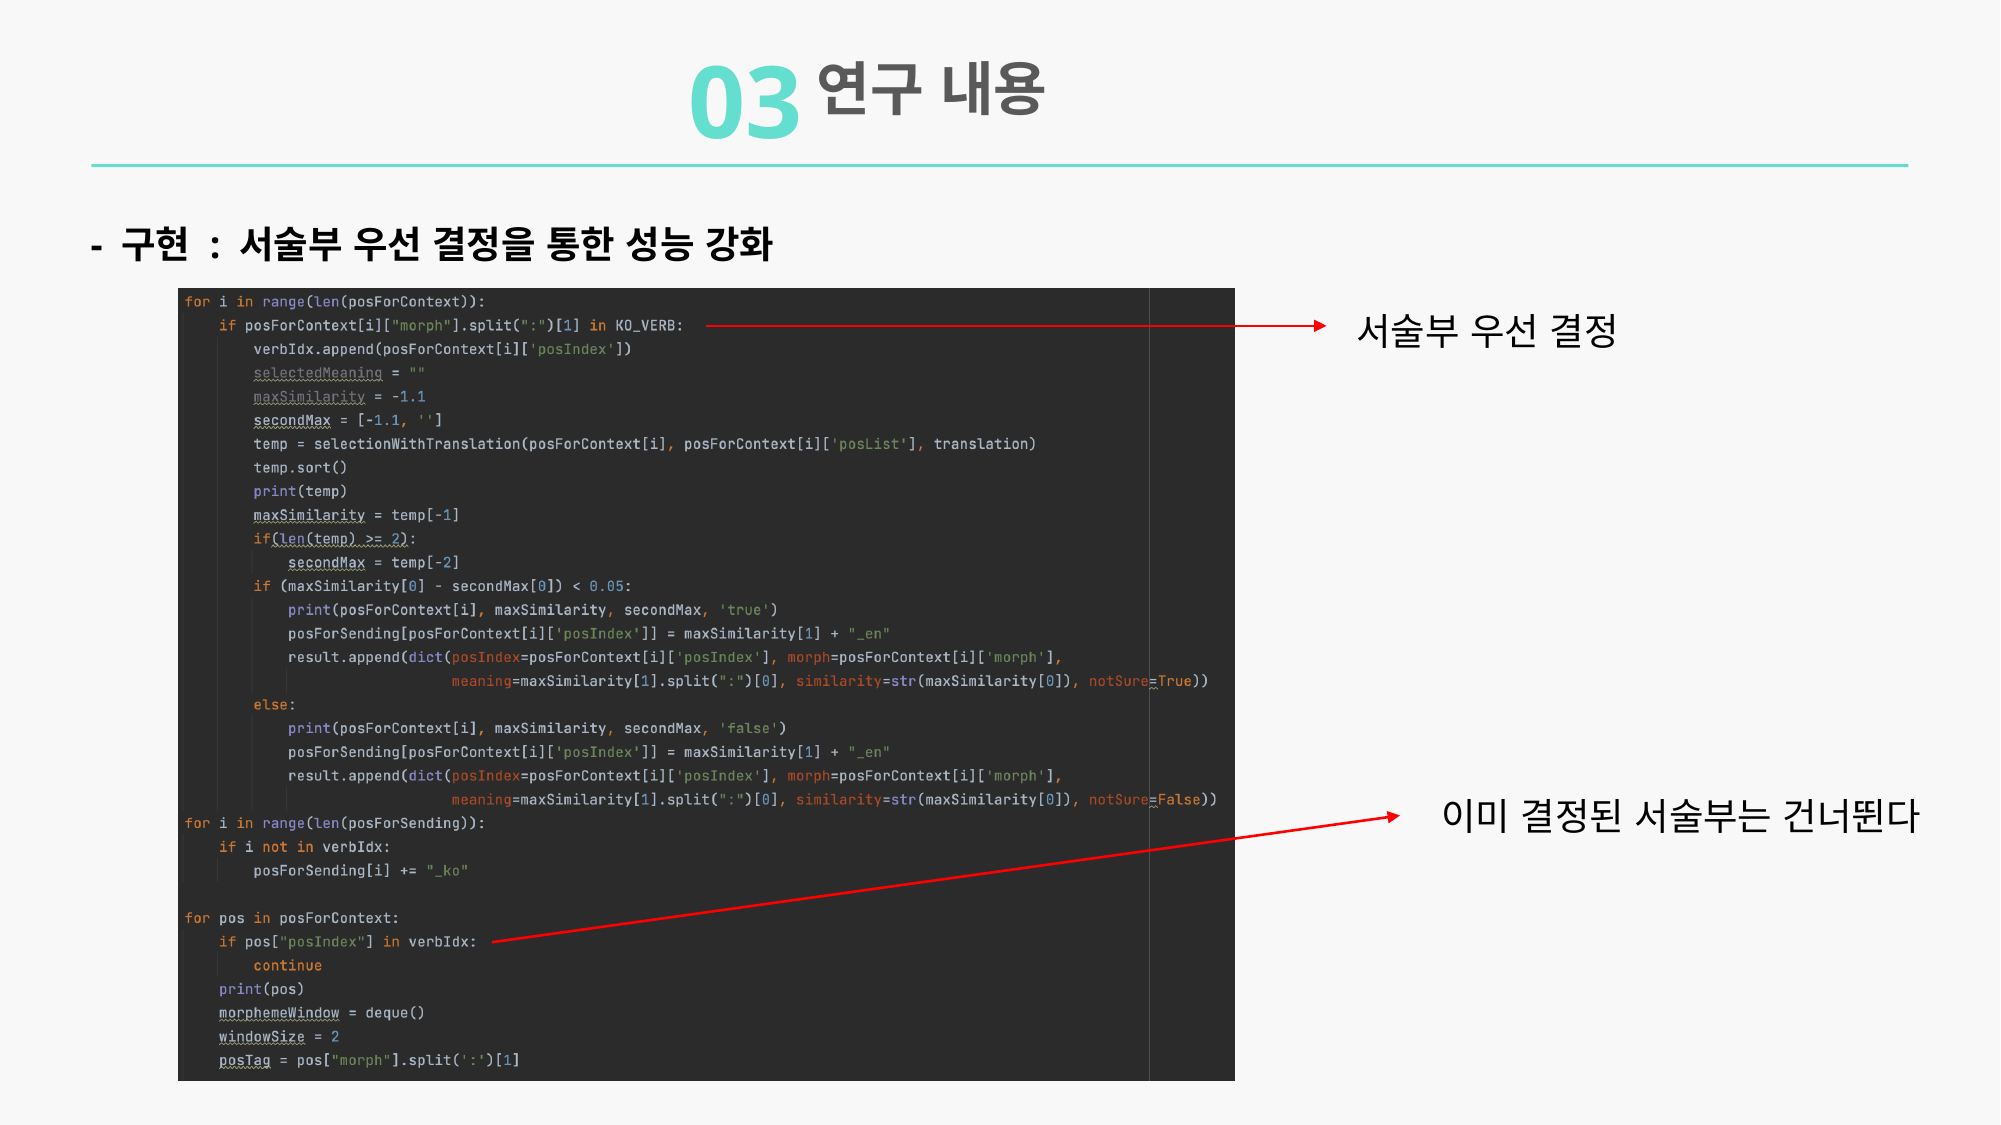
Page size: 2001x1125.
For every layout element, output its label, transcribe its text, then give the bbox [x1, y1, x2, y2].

picture [178, 288, 1235, 1081]
text_box [1327, 163, 1909, 168]
text_box 이미 결정된 서술부는 건너뛴다 [1426, 785, 1937, 845]
text_box [90, 163, 673, 168]
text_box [673, 30, 1327, 168]
text_box - 구현 : 서술부 우선 결정을 통한 성능 강화 [75, 213, 790, 274]
text_box 서술부 우선 결정 [1341, 300, 1634, 361]
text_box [491, 815, 1400, 943]
